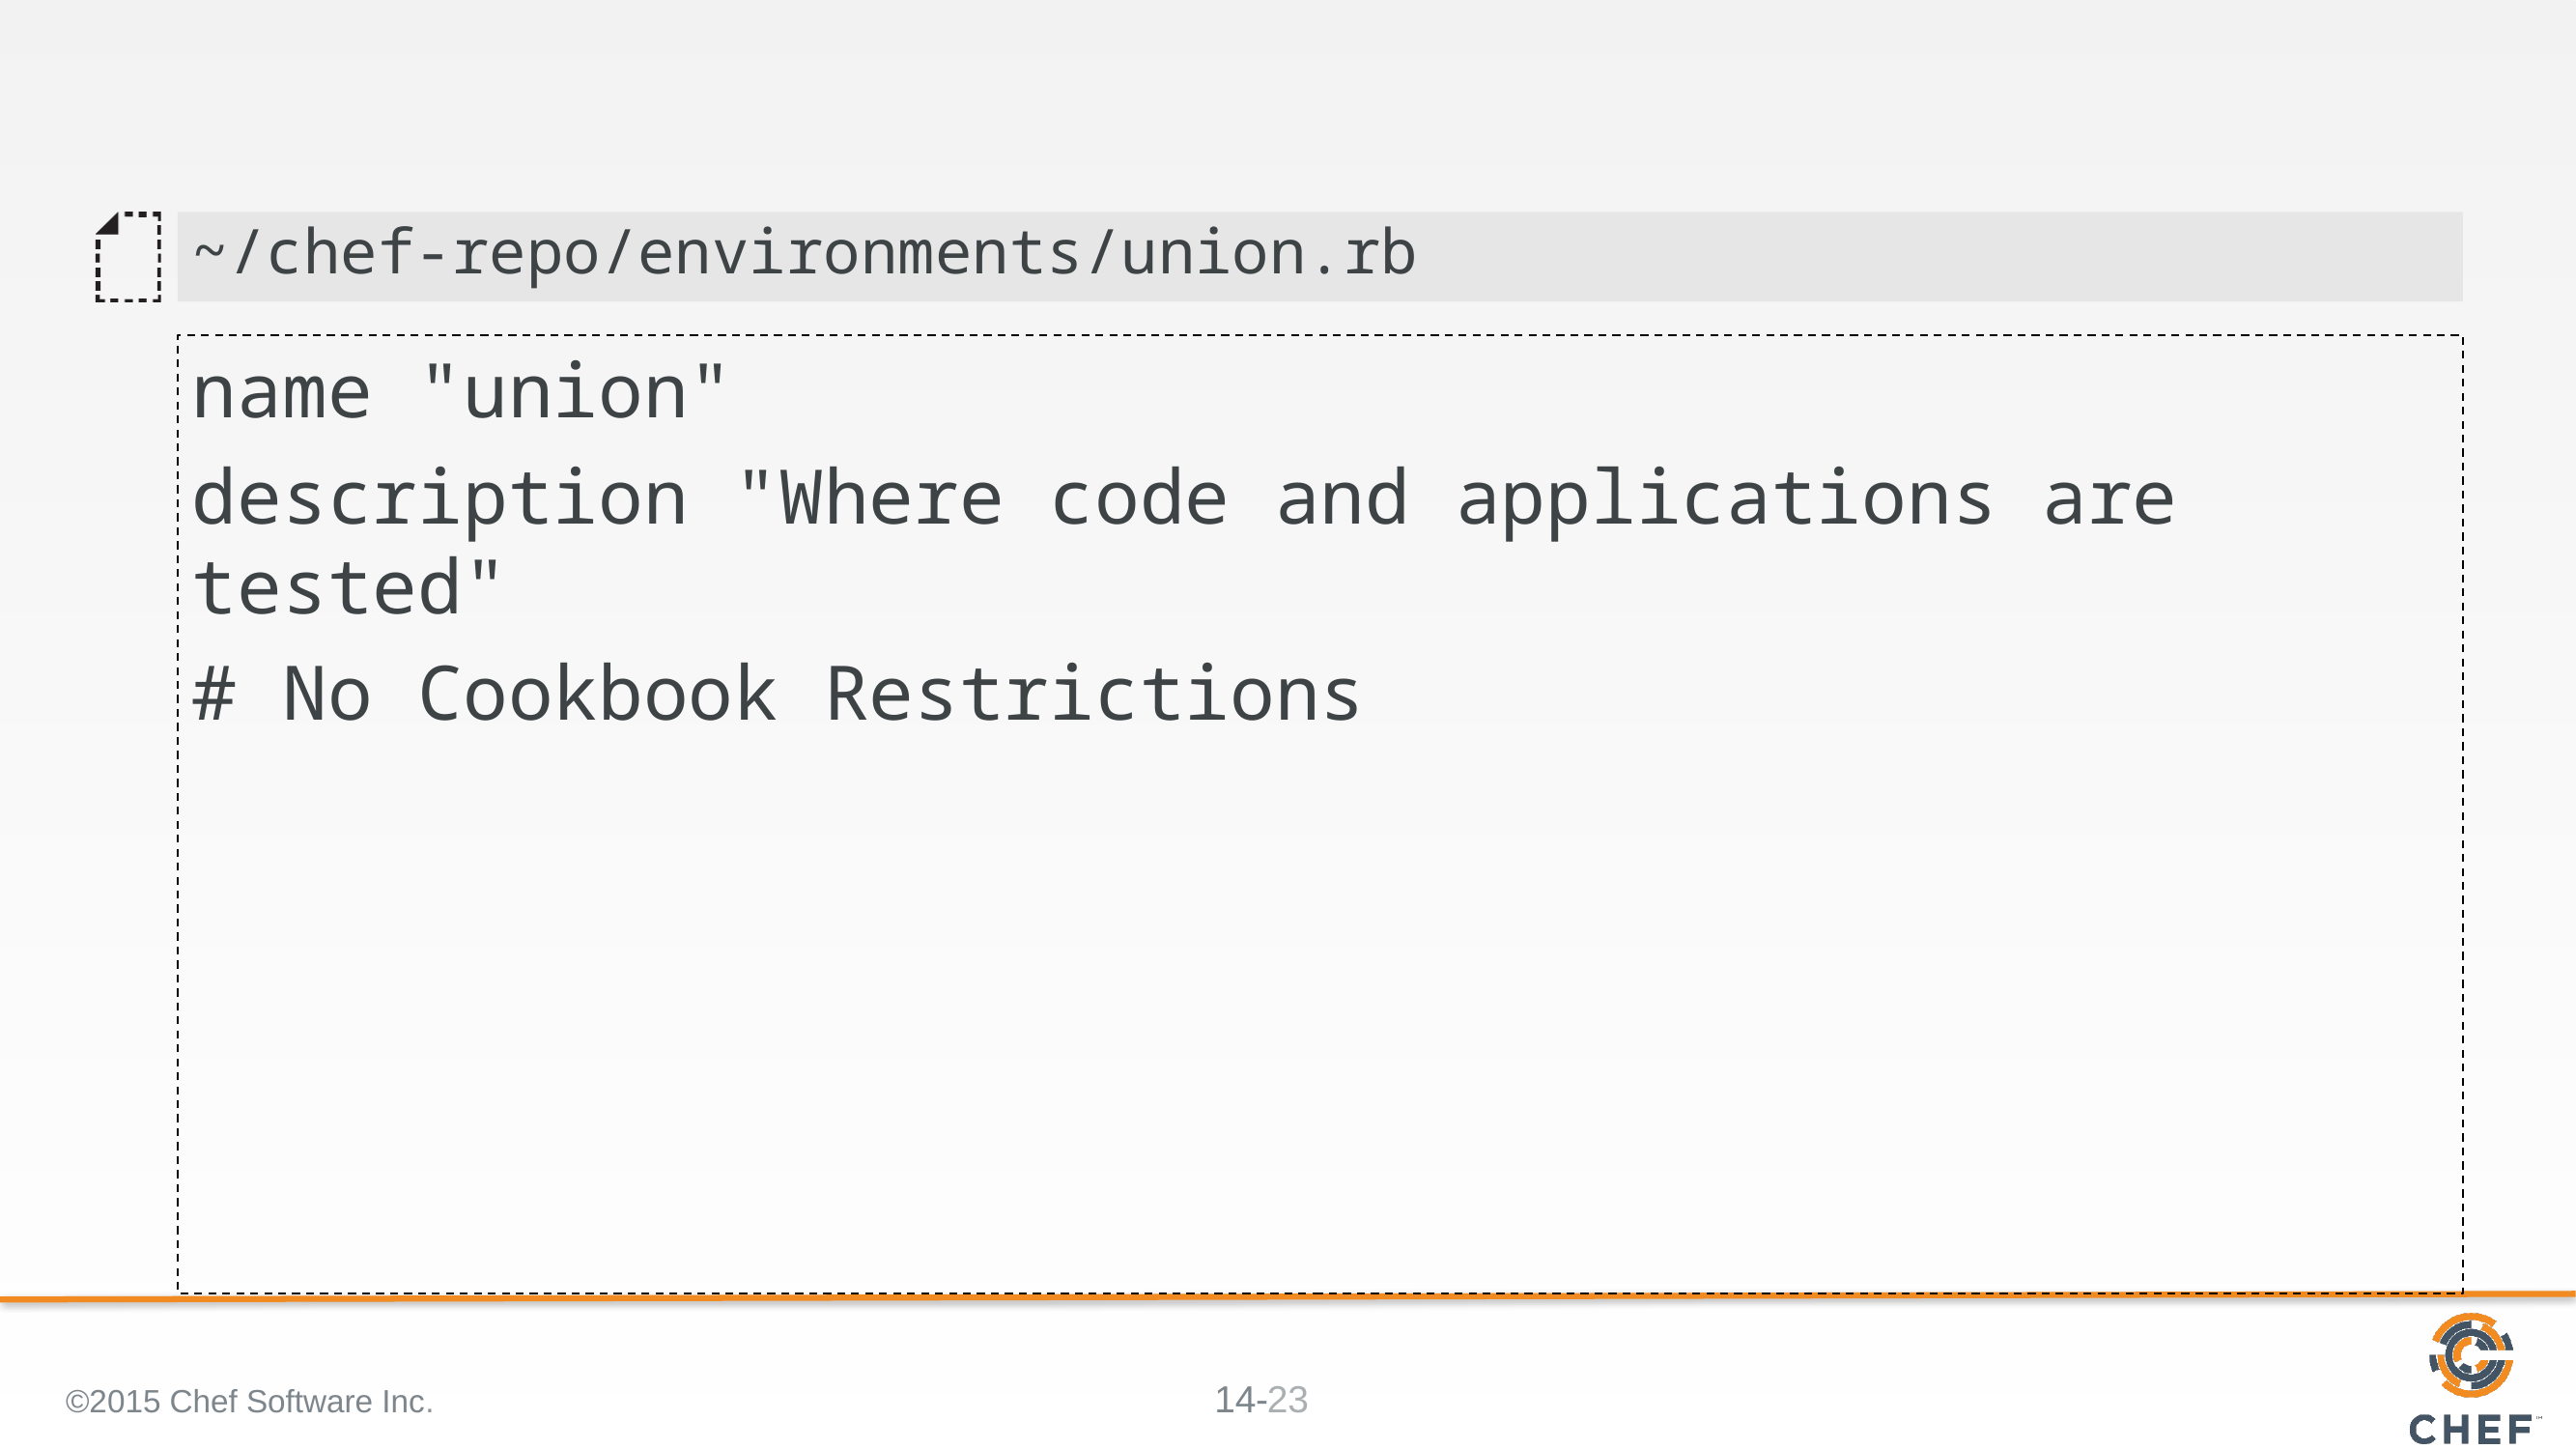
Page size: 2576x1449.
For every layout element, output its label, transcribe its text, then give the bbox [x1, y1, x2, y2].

picture [2399, 1297, 2550, 1449]
list ~/chef-repo/environments/union.rb [177, 212, 2463, 302]
list name "union" description "Where code and applications are tested" # No Cookbook Restrictions [177, 334, 2464, 1294]
footer ©2015 Chef Software Inc. [51, 1359, 952, 1440]
slide_number 23 [998, 1359, 1578, 1437]
